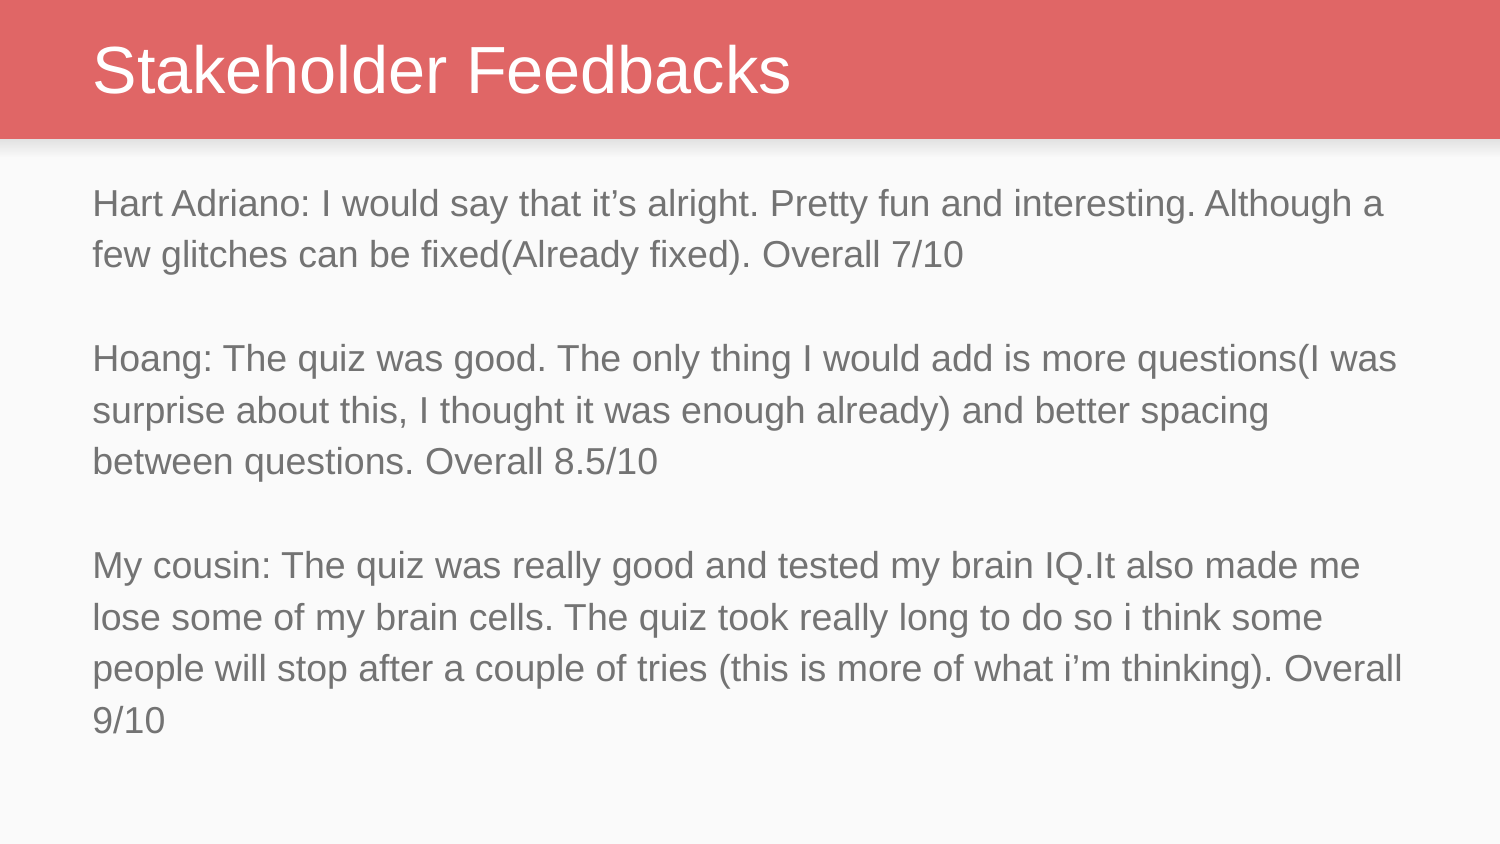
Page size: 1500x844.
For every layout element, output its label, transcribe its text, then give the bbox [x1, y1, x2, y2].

list Hart Adriano: I would say that it’s alright. Pretty fun and interesting. Although a few glitches can be fixed(Already fixed). Overall 7/10 Hoang: The quiz was good. The only thing I would add is more questions(I was surprise about this, I thought it was enough already) and better spacing between questions. Overall 8.5/10 My cousin: The quiz was really good and tested my brain IQ.It also made me lose some of my brain cells. The quiz took really long to do so i think some people will stop after a couple of tries (this is more of what i’m thinking). Overall 9/10 [77, 156, 1427, 760]
title Stakeholder Feedbacks [77, 0, 1427, 123]
